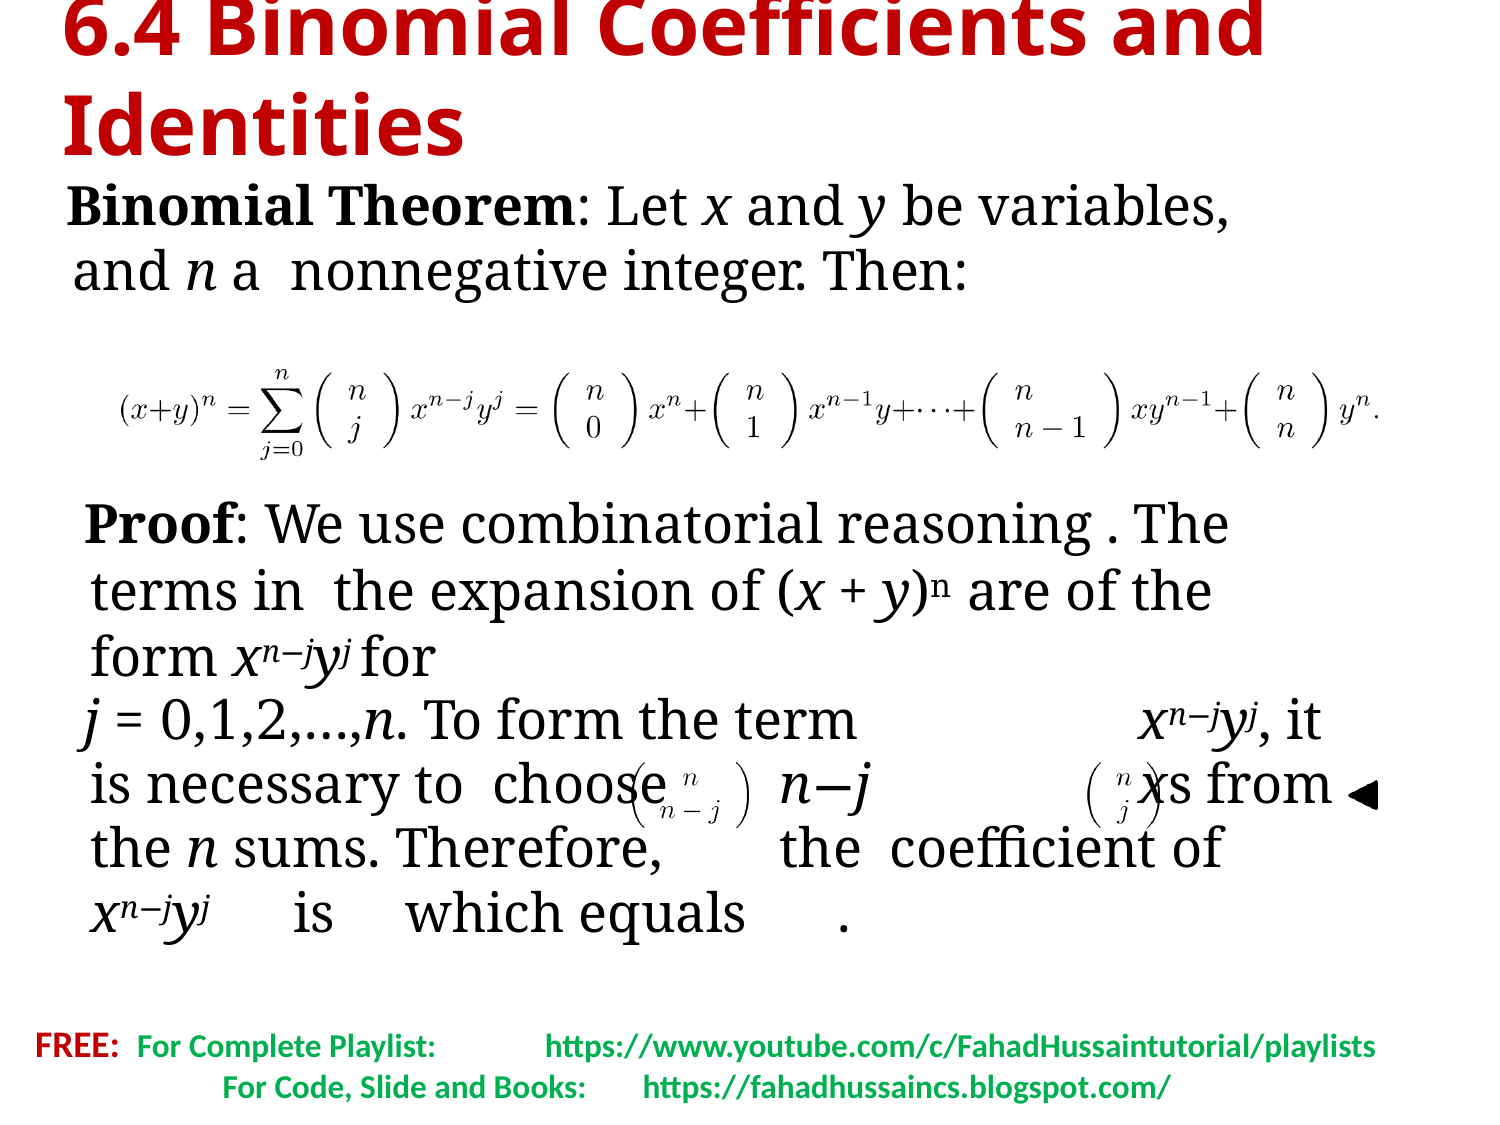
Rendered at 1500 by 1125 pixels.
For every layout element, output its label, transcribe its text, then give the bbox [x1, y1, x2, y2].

picture [121, 369, 1378, 460]
picture [1087, 762, 1160, 828]
picture [1348, 780, 1378, 810]
picture [631, 762, 749, 828]
title 6.4 Binomial Coefficients and Identities [60, 0, 1463, 172]
text_box Binomial Theorem: Let x and y be variables, and n a nonnegative integer. Then: [64, 169, 1316, 302]
text_box FREE: For Complete Playlist: https://www.youtube.com/c/FahadHussaintutorial/playlists For Code, Slide and Books: https://fahadhussaincs.blogspot.com/ [20, 1012, 1480, 1113]
text_box Proof: We use combinatorial reasoning . The terms in the expansion of (x + y)n are of the form xn−jyj for j = 0,1,2,…,n. To form the term xn−jyj, it is necessary to choose n−j xs from the n sums. Therefore, the coefficient of xn−jyj is which equals . [75, 487, 1359, 946]
